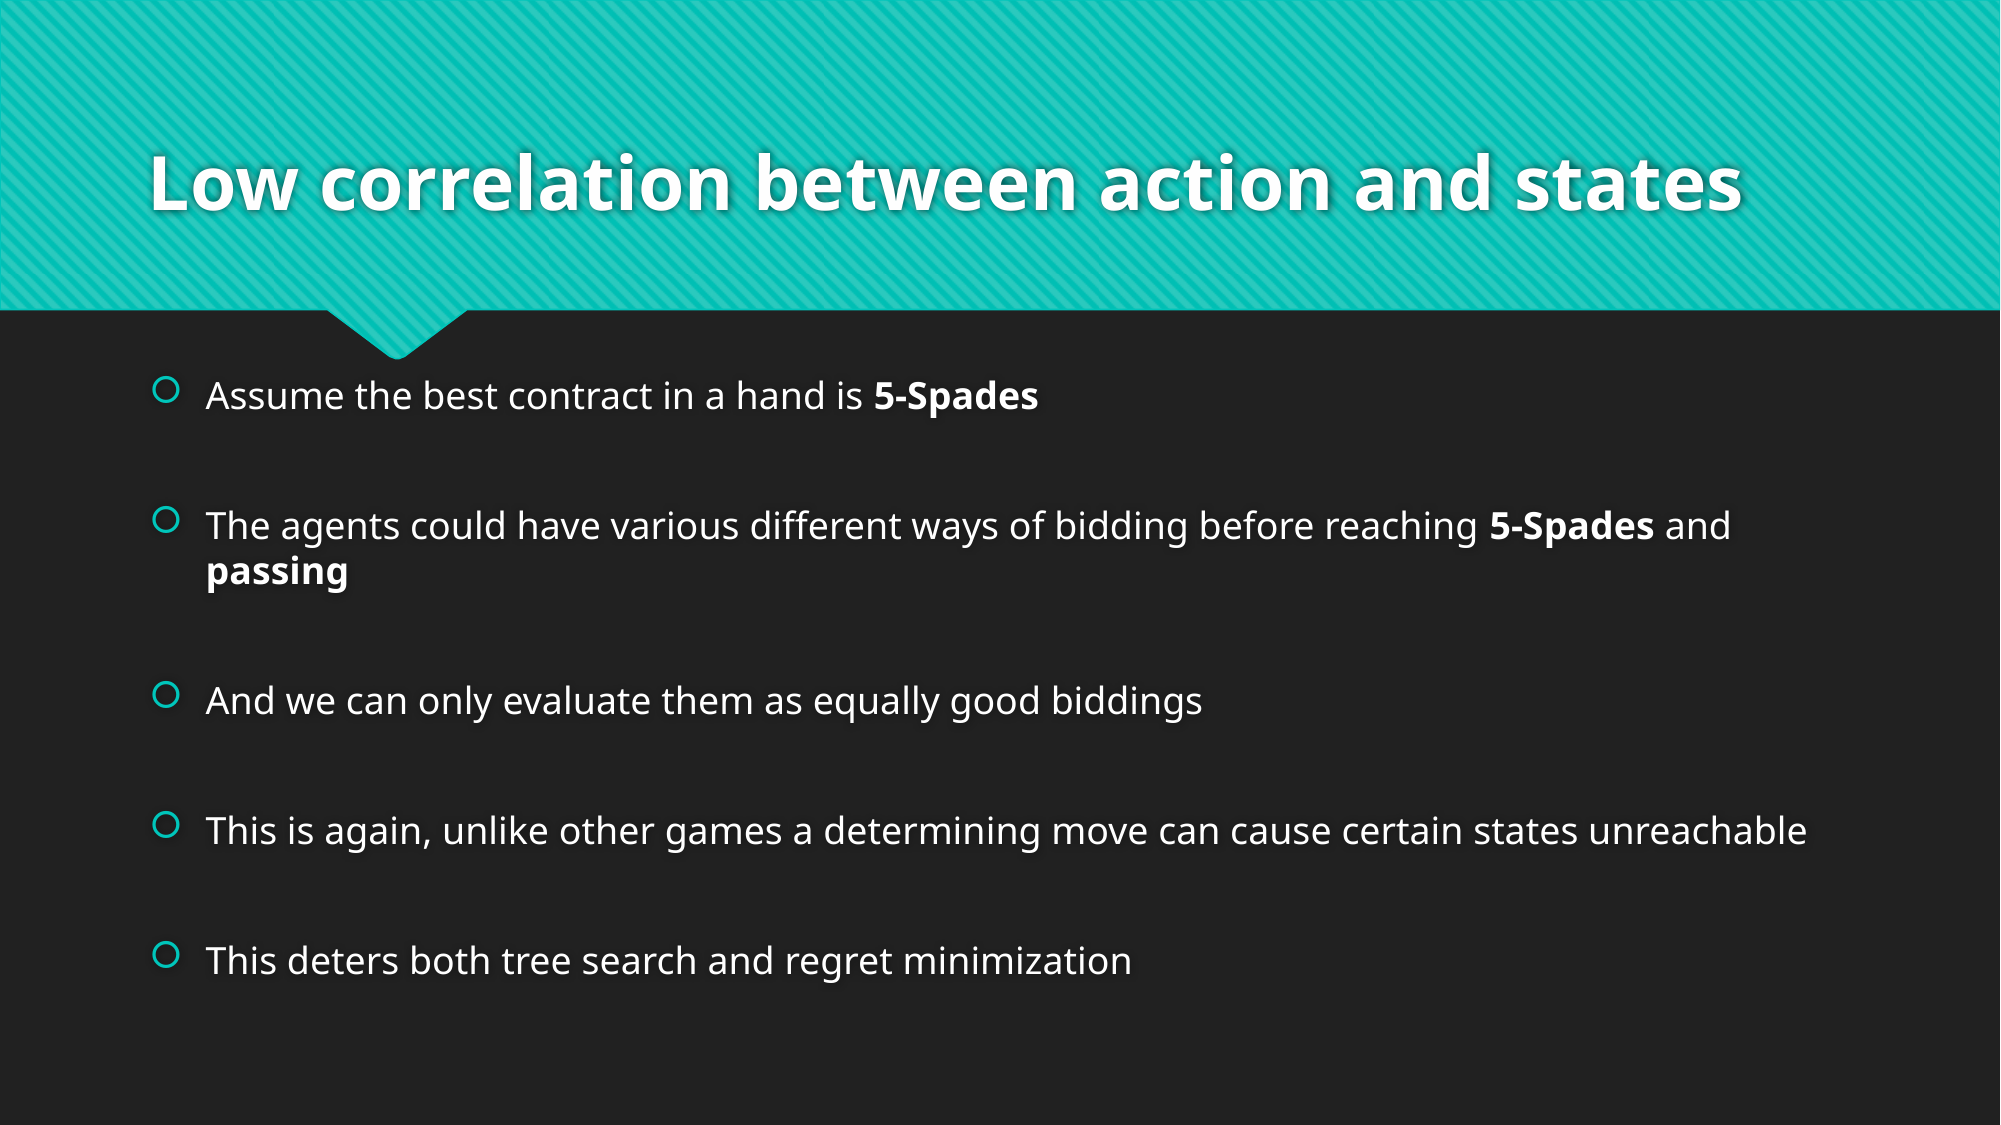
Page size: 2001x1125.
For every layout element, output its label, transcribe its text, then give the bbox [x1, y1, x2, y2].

list Assume the best contract in a hand is 5-Spades The agents could have various different ways of bidding before reaching 5-Spades and passing And we can only evaluate them as equally good biddings This is again, unlike other games a determining move can cause certain states unreachable This deters both tree search and regret minimization [134, 364, 1866, 1060]
title Low correlation between action and states [132, 73, 1868, 233]
